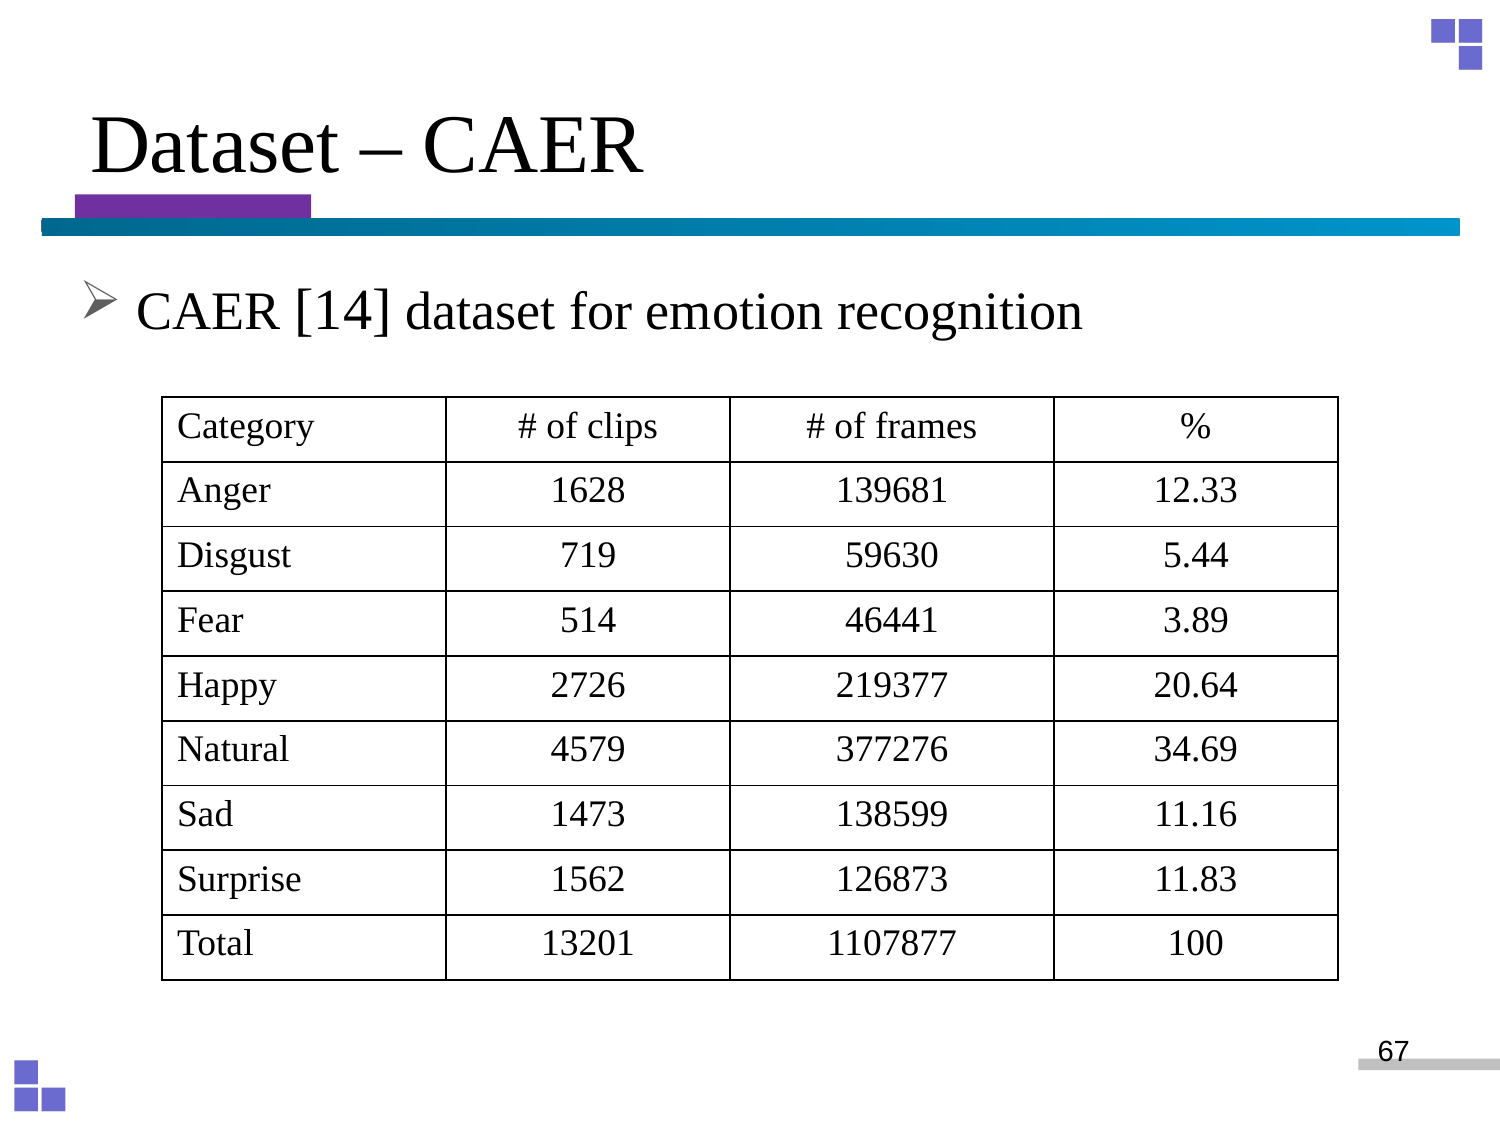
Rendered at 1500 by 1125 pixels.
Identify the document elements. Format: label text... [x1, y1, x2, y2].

table_cell 11.16 [1055, 786, 1337, 849]
title Dataset – CAER [75, 45, 1425, 233]
table_cell Total [163, 916, 445, 979]
table_cell Sad [163, 786, 445, 849]
list CAER [14] dataset for emotion recognition [64, 263, 1415, 1071]
table_cell 20.64 [1055, 657, 1337, 720]
table_cell 11.83 [1055, 851, 1337, 914]
table_cell 377276 [731, 722, 1053, 785]
table_cell 46441 [731, 592, 1053, 655]
table_cell 514 [447, 592, 729, 655]
table_cell Happy [163, 657, 445, 720]
table_cell 1107877 [731, 916, 1053, 979]
table_cell 219377 [731, 657, 1053, 720]
table_cell 34.69 [1055, 722, 1337, 785]
table_cell 1562 [447, 851, 729, 914]
table_header Category [163, 398, 445, 461]
table_cell Anger [163, 463, 445, 526]
table_cell Disgust [163, 527, 445, 590]
table_cell 126873 [731, 851, 1053, 914]
table_header # of frames [731, 398, 1053, 461]
table_cell 3.89 [1055, 592, 1337, 655]
table_cell 139681 [731, 463, 1053, 526]
slide_number 67 [1074, 1024, 1425, 1103]
table_cell 2726 [447, 657, 729, 720]
table_cell 12.33 [1055, 463, 1337, 526]
table_header % [1055, 398, 1337, 461]
table_cell Surprise [163, 851, 445, 914]
table_cell 1473 [447, 786, 729, 849]
table_cell 13201 [447, 916, 729, 979]
table_cell Fear [163, 592, 445, 655]
table_header # of clips [447, 398, 729, 461]
table_cell 59630 [731, 527, 1053, 590]
table_cell 1628 [447, 463, 729, 526]
table_cell Natural [163, 722, 445, 785]
table_cell 719 [447, 527, 729, 590]
table_cell 100 [1055, 916, 1337, 979]
table_cell 4579 [447, 722, 729, 785]
table_cell 5.44 [1055, 527, 1337, 590]
table_cell 138599 [731, 786, 1053, 849]
